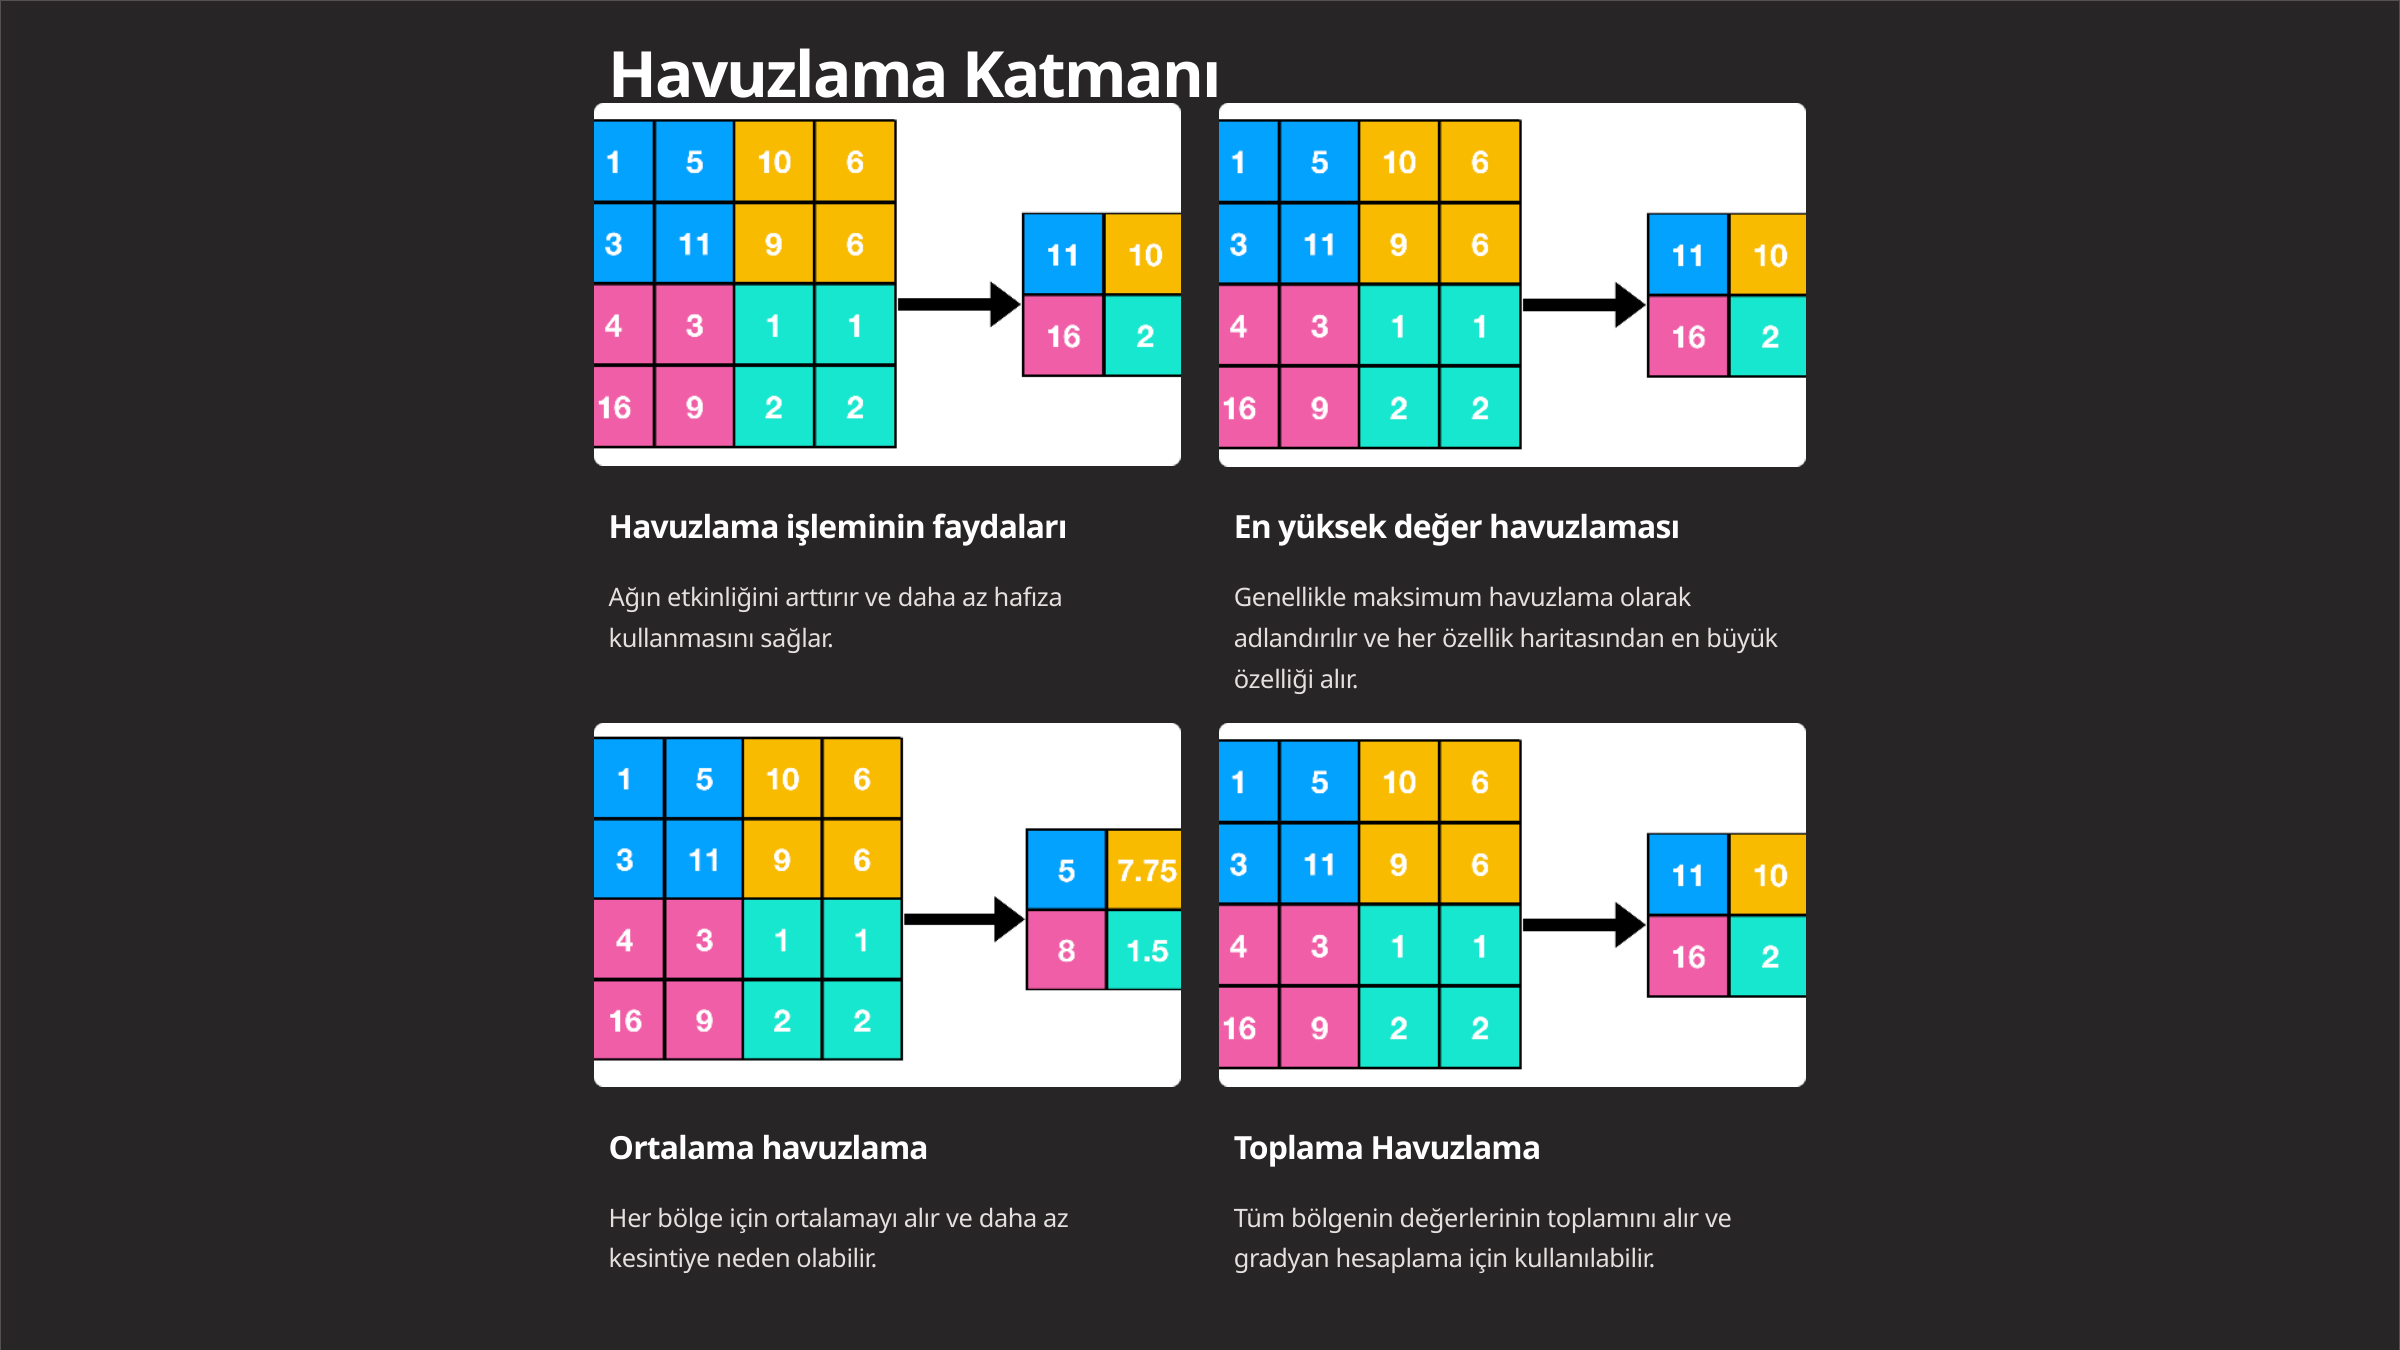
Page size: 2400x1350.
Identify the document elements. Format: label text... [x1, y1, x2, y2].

picture [594, 103, 1181, 467]
picture [1219, 103, 1806, 467]
text_box Havuzlama Katmanı [593, 23, 1186, 103]
text_box [0, 0, 2400, 1350]
text_box Tüm bölgenin değerlerinin toplamını alır ve gradyan hesaplama için kullanılabilir. [1219, 1183, 1806, 1266]
text_box Toplama Havuzlama [1219, 1118, 1522, 1159]
picture [1219, 723, 1806, 1087]
text_box En yüksek değer havuzlaması [1219, 497, 1657, 538]
text_box Havuzlama işleminin faydaları [593, 497, 1035, 538]
text_box Her bölge için ortalamayı alır ve daha az kesintiye neden olabilir. [594, 1183, 1181, 1266]
text_box Ağın etkinliğini arttırır ve daha az hafıza kullanmasını sağlar. [594, 563, 1181, 645]
text_box Genellikle maksimum havuzlama olarak adlandırılır ve her özellik haritasından en büyük özelliği alır. [1219, 563, 1806, 686]
text_box Ortalama havuzlama [594, 1118, 901, 1159]
picture [594, 723, 1181, 1087]
